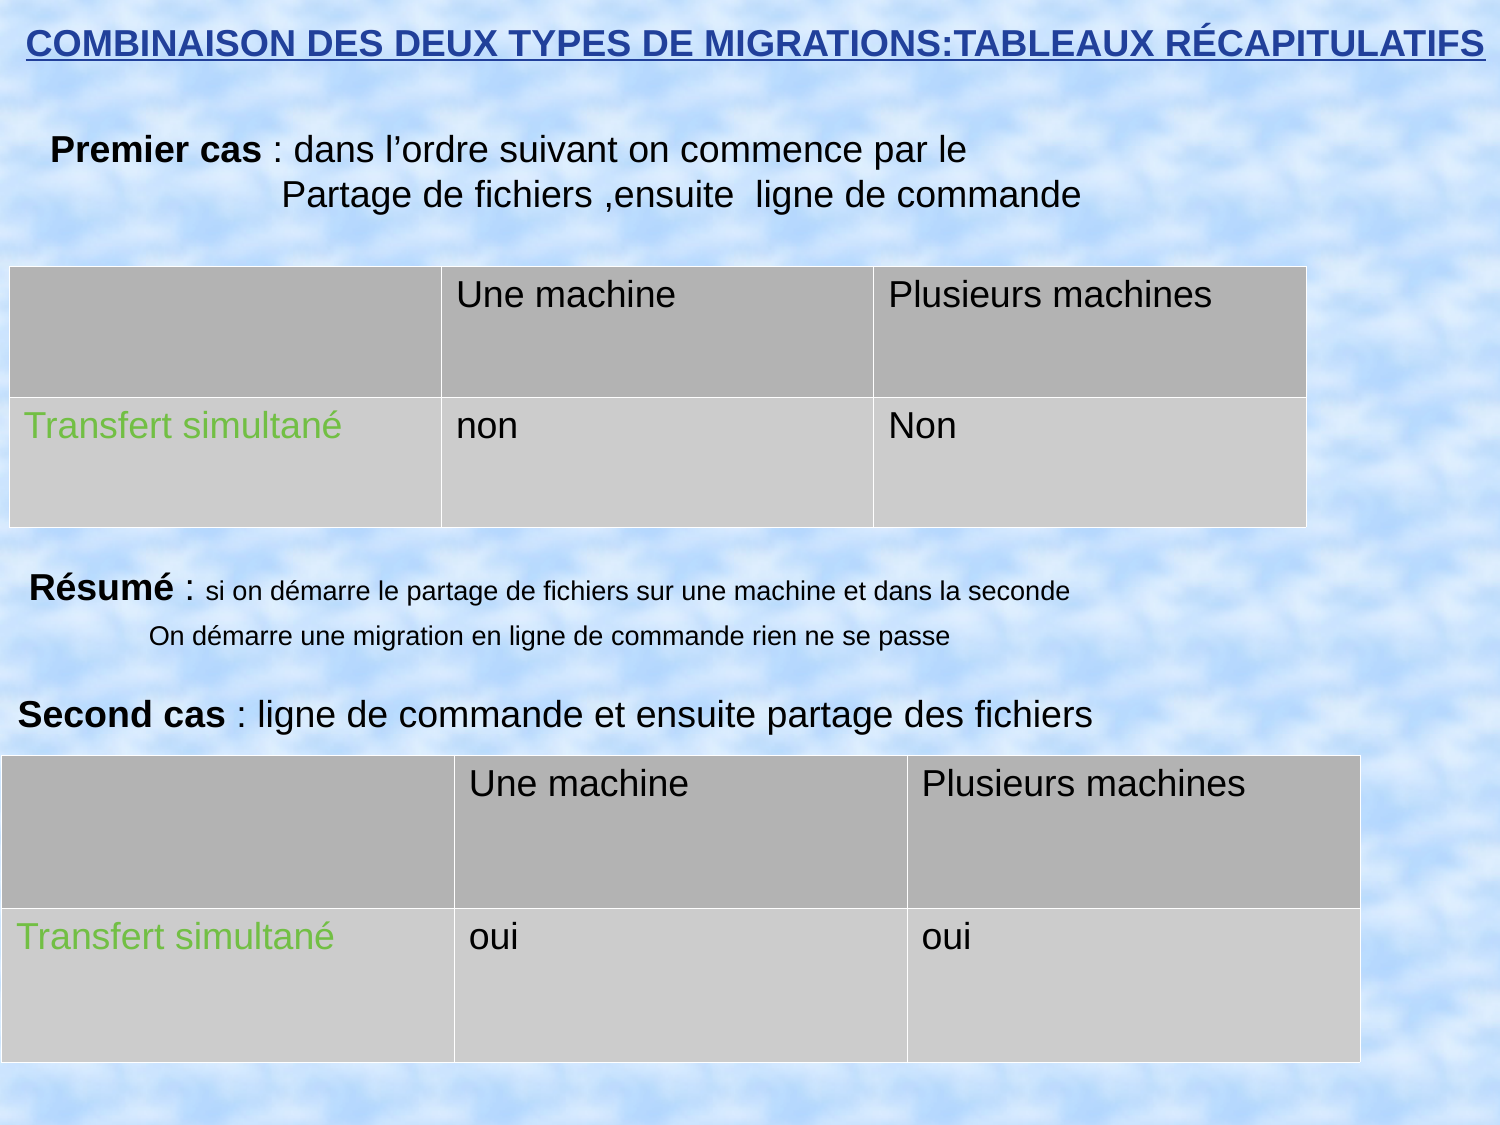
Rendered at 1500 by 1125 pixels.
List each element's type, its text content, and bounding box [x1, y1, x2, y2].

picture [0, 0, 1500, 1125]
table_cell non [442, 398, 873, 527]
table_header Une machine [455, 756, 907, 908]
text_box Premier cas : dans l’ordre suivant on commence par le Partage de fichiers ,ensuite ligne de commande [35, 118, 1097, 217]
table_cell oui [908, 909, 1360, 1062]
table_header [10, 267, 441, 397]
table_header Plusieurs machines [908, 756, 1360, 908]
table_header Plusieurs machines [874, 267, 1306, 397]
table_cell Transfert simultané [2, 909, 454, 1062]
text_box Second cas : ligne de commande et ensuite partage des fichiers [3, 683, 1109, 740]
table_cell Transfert simultané [10, 398, 441, 527]
table_header [2, 756, 454, 908]
text_box Résumé : si on démarre le partage de fichiers sur une machine et dans la seconde On démarre une migration en ligne de commande rien ne se passe [13, 555, 1092, 654]
table_cell Non [874, 398, 1306, 527]
table_header Une machine [442, 267, 873, 397]
table_cell oui [455, 909, 907, 1062]
text_box COMBINAISON DES DEUX TYPES DE MIGRATIONS:TABLEAUX RÉCAPITULATIFS [10, 11, 1500, 69]
